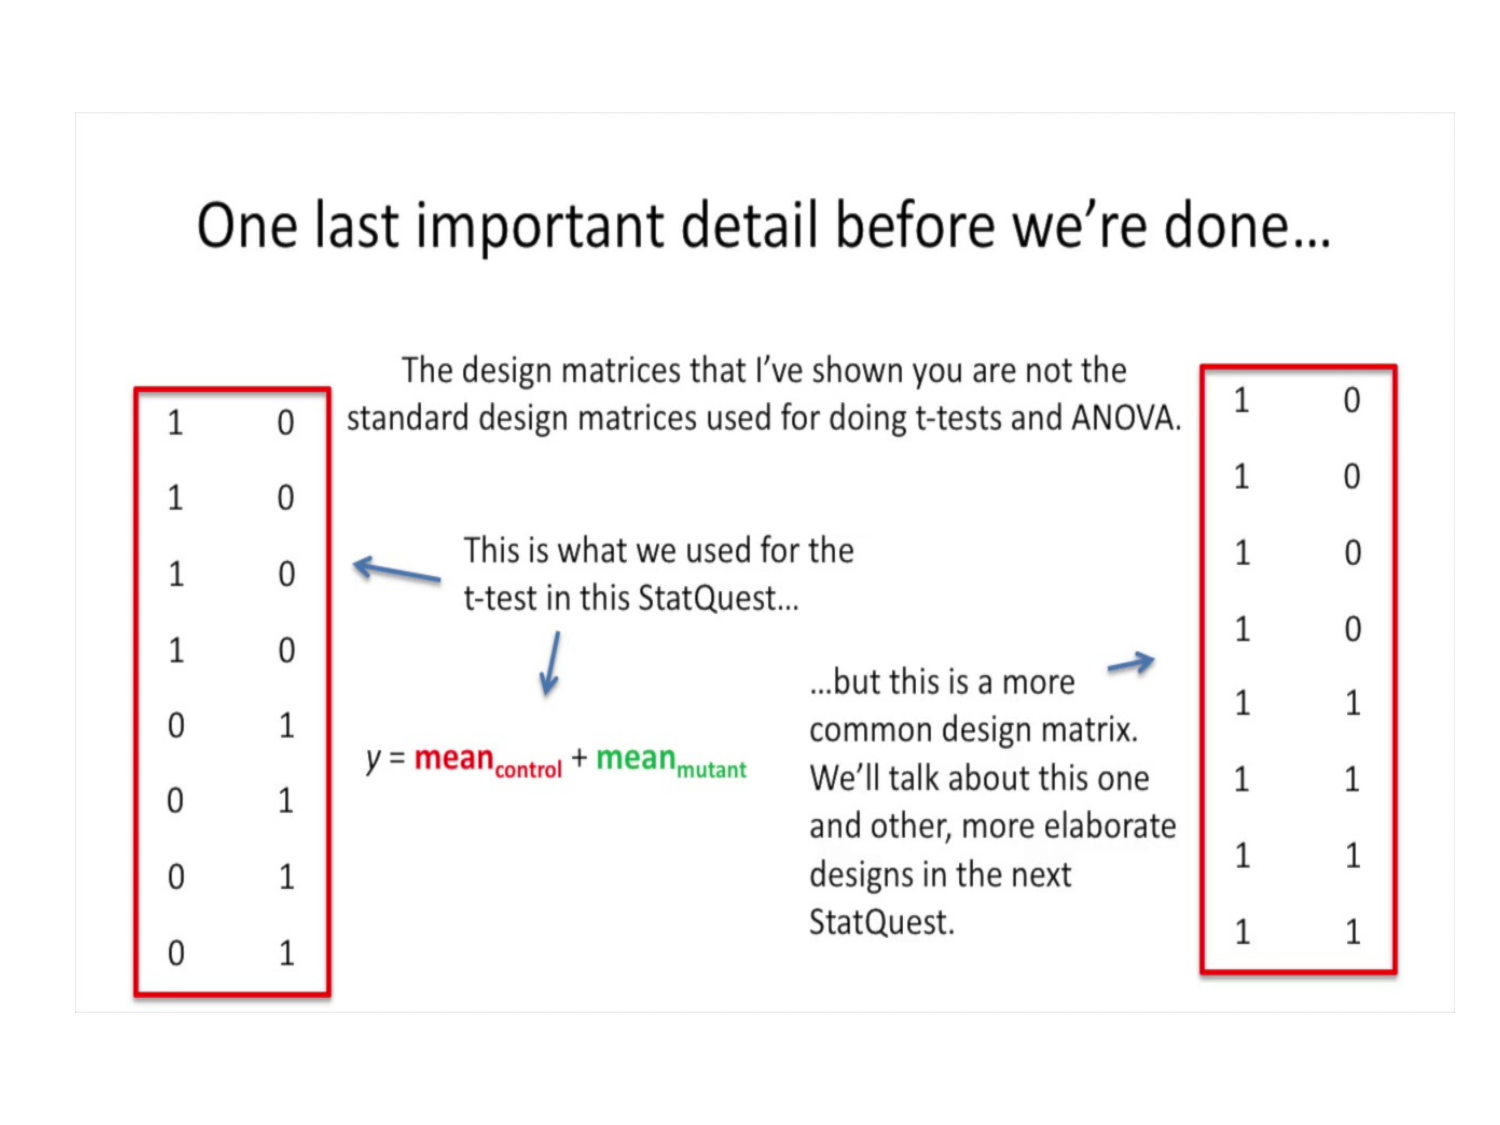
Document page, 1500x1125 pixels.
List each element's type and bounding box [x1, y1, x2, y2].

picture [74, 112, 1456, 1013]
